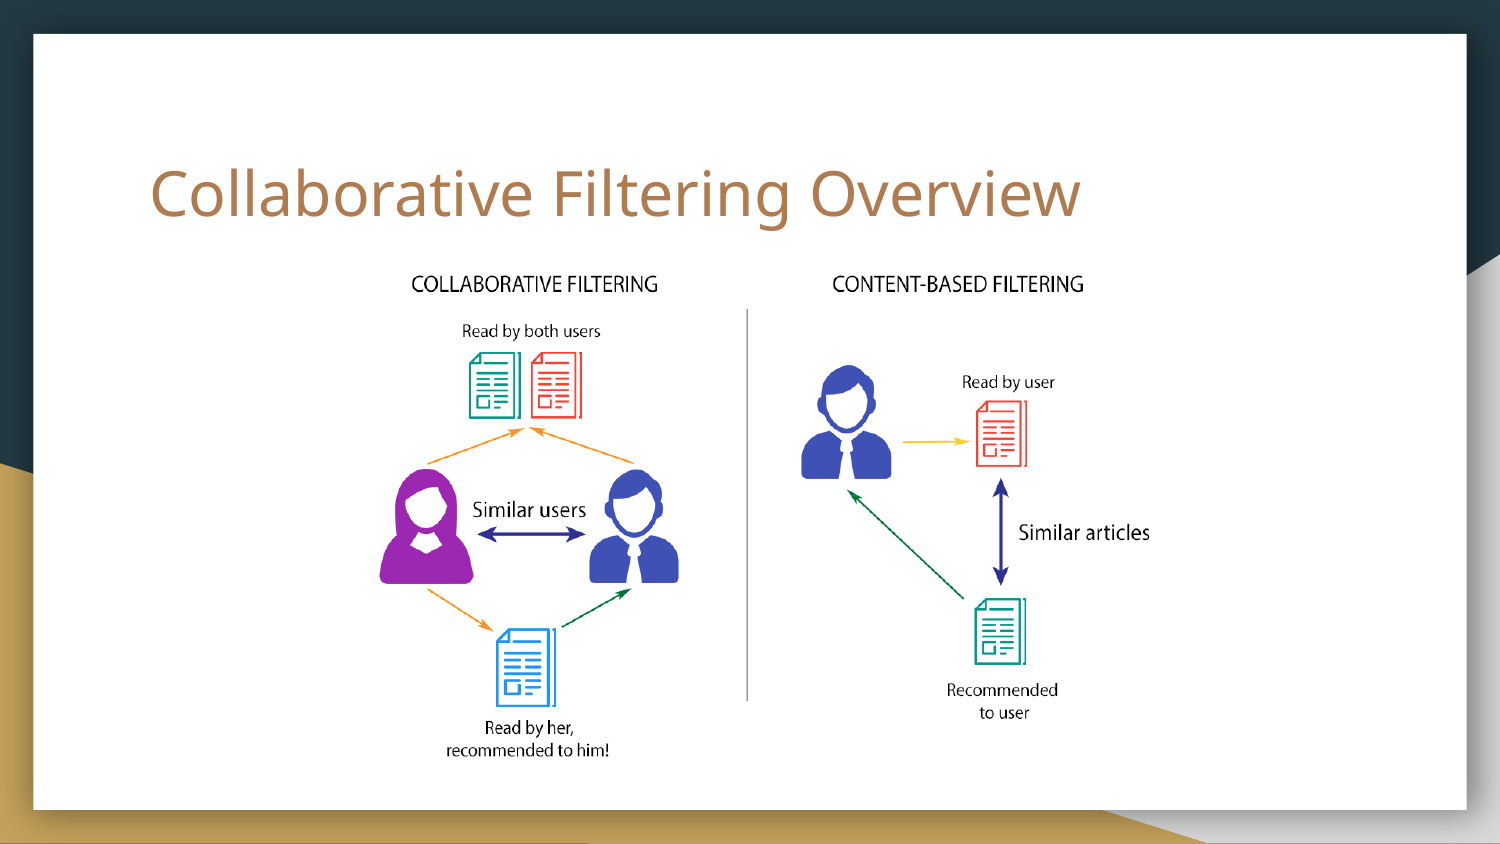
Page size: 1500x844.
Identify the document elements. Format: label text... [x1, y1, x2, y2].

picture [333, 256, 1167, 768]
title Collaborative Filtering Overview [134, 138, 1366, 296]
